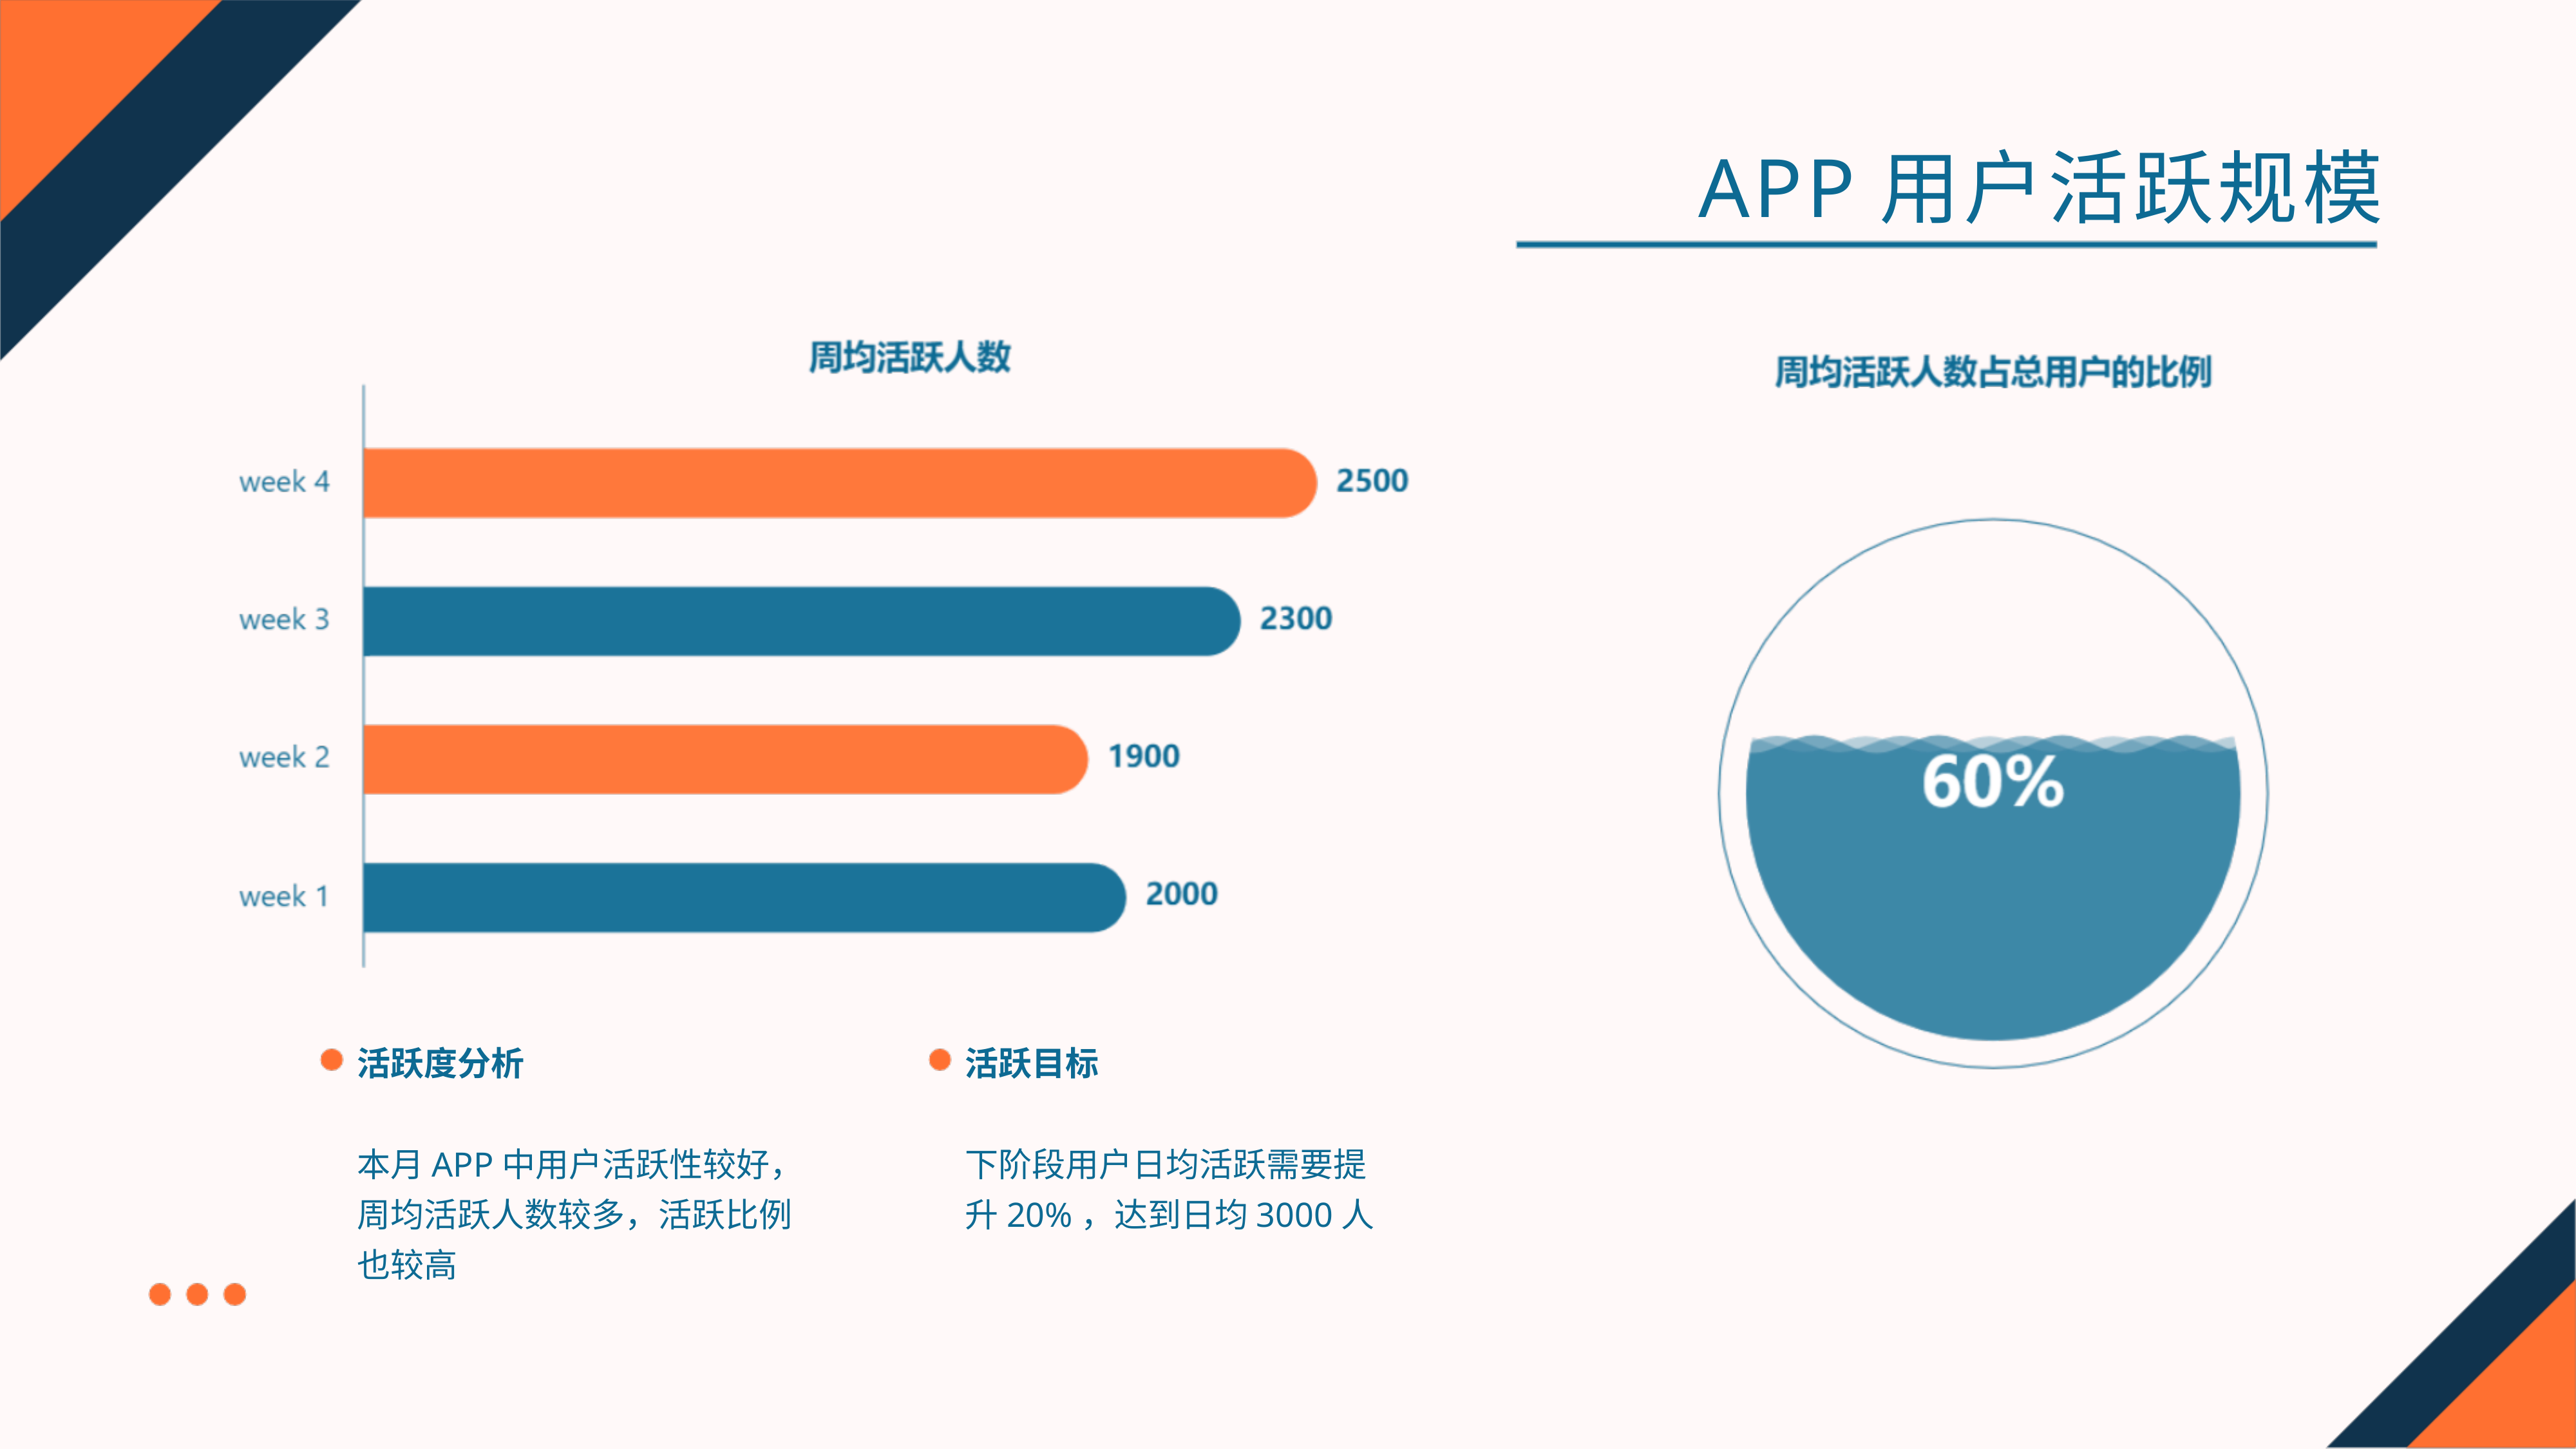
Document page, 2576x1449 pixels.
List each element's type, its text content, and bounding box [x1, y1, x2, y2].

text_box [319, 1035, 791, 1282]
picture [0, 0, 2576, 1449]
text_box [927, 1035, 1370, 1233]
text_box APP用户活跃规模 [1359, 132, 2393, 229]
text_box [147, 1281, 249, 1307]
picture [1514, 240, 2379, 251]
